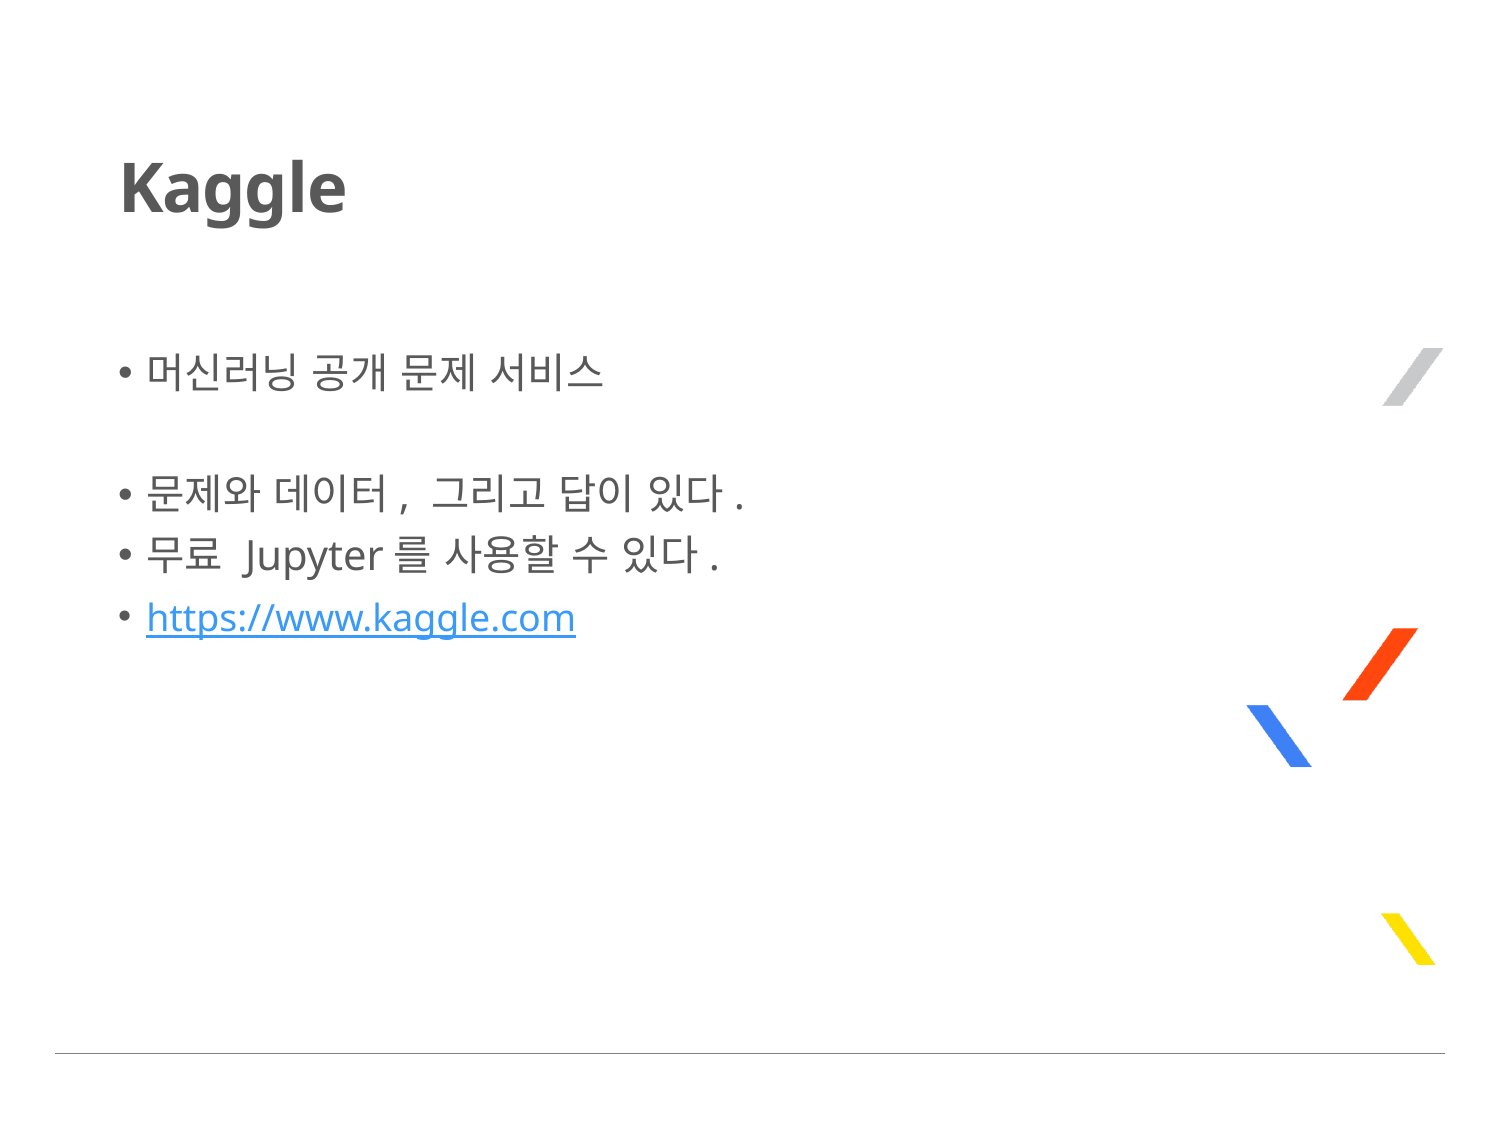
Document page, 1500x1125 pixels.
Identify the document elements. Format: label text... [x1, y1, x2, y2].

title Kaggle [103, 137, 1397, 244]
picture [1397, 348, 1443, 965]
list 머신러닝 공개 문제 서비스 문제와 데이터, 그리고 답이 있다. 무료 Jupyter를 사용할 수 있다. https://www.kaggle.com [103, 345, 1397, 1059]
